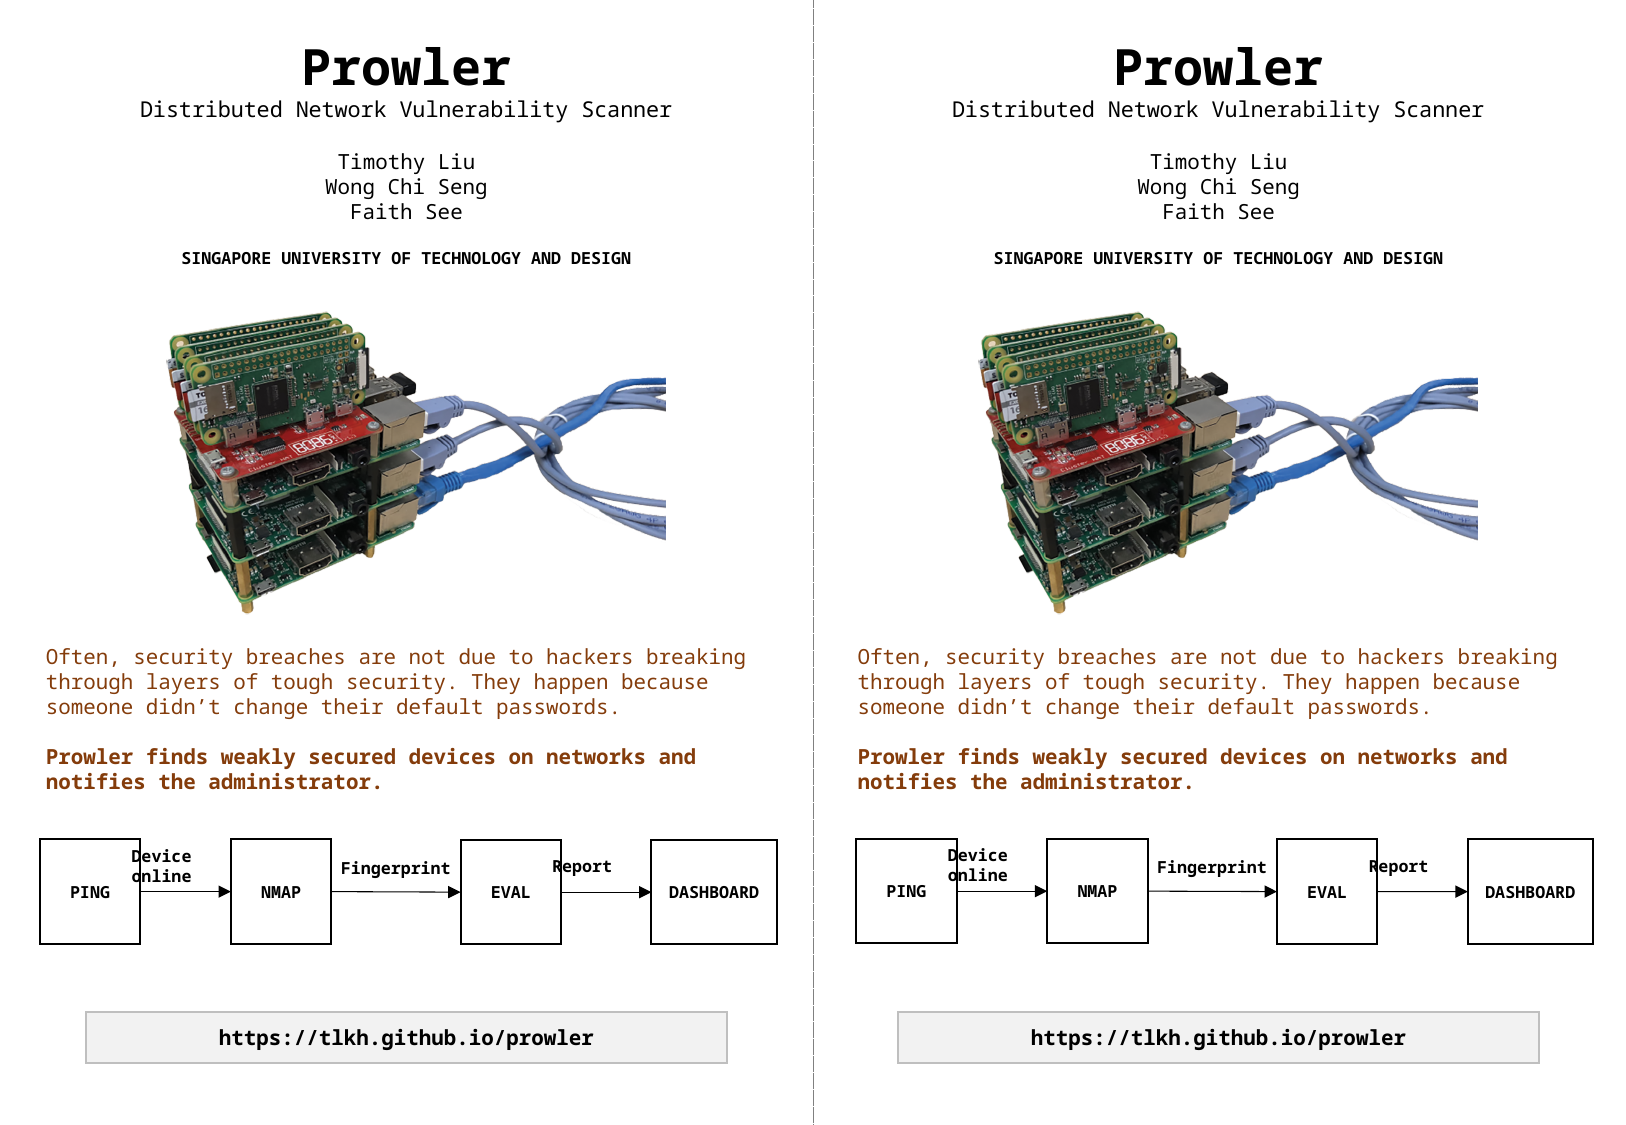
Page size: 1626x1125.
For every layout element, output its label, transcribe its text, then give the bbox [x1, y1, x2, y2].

text_box https://tlkh.github.io/prowler [85, 1011, 728, 1064]
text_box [39, 838, 777, 945]
picture [155, 307, 666, 623]
text_box https://tlkh.github.io/prowler [897, 1011, 1540, 1064]
text_box Often, security breaches are not due to hackers breaking through layers of tough security. They happen because someone didn’t change their default passwords. Prowler finds weakly secured devices on networks and notifies the administrator. [31, 636, 801, 802]
text_box Prowler Distributed Network Vulnerability Scanner Timothy Liu Wong Chi Seng Faith See SINGAPORE UNIVERSITY OF TECHNOLOGY AND DESIGN [814, 28, 1625, 276]
picture [967, 307, 1478, 623]
text_box Often, security breaches are not due to hackers breaking through layers of tough security. They happen because someone didn’t change their default passwords. Prowler finds weakly secured devices on networks and notifies the administrator. [843, 636, 1613, 802]
text_box Prowler Distributed Network Vulnerability Scanner Timothy Liu Wong Chi Seng Faith See SINGAPORE UNIVERSITY OF TECHNOLOGY AND DESIGN [0, 28, 812, 276]
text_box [856, 837, 1594, 944]
